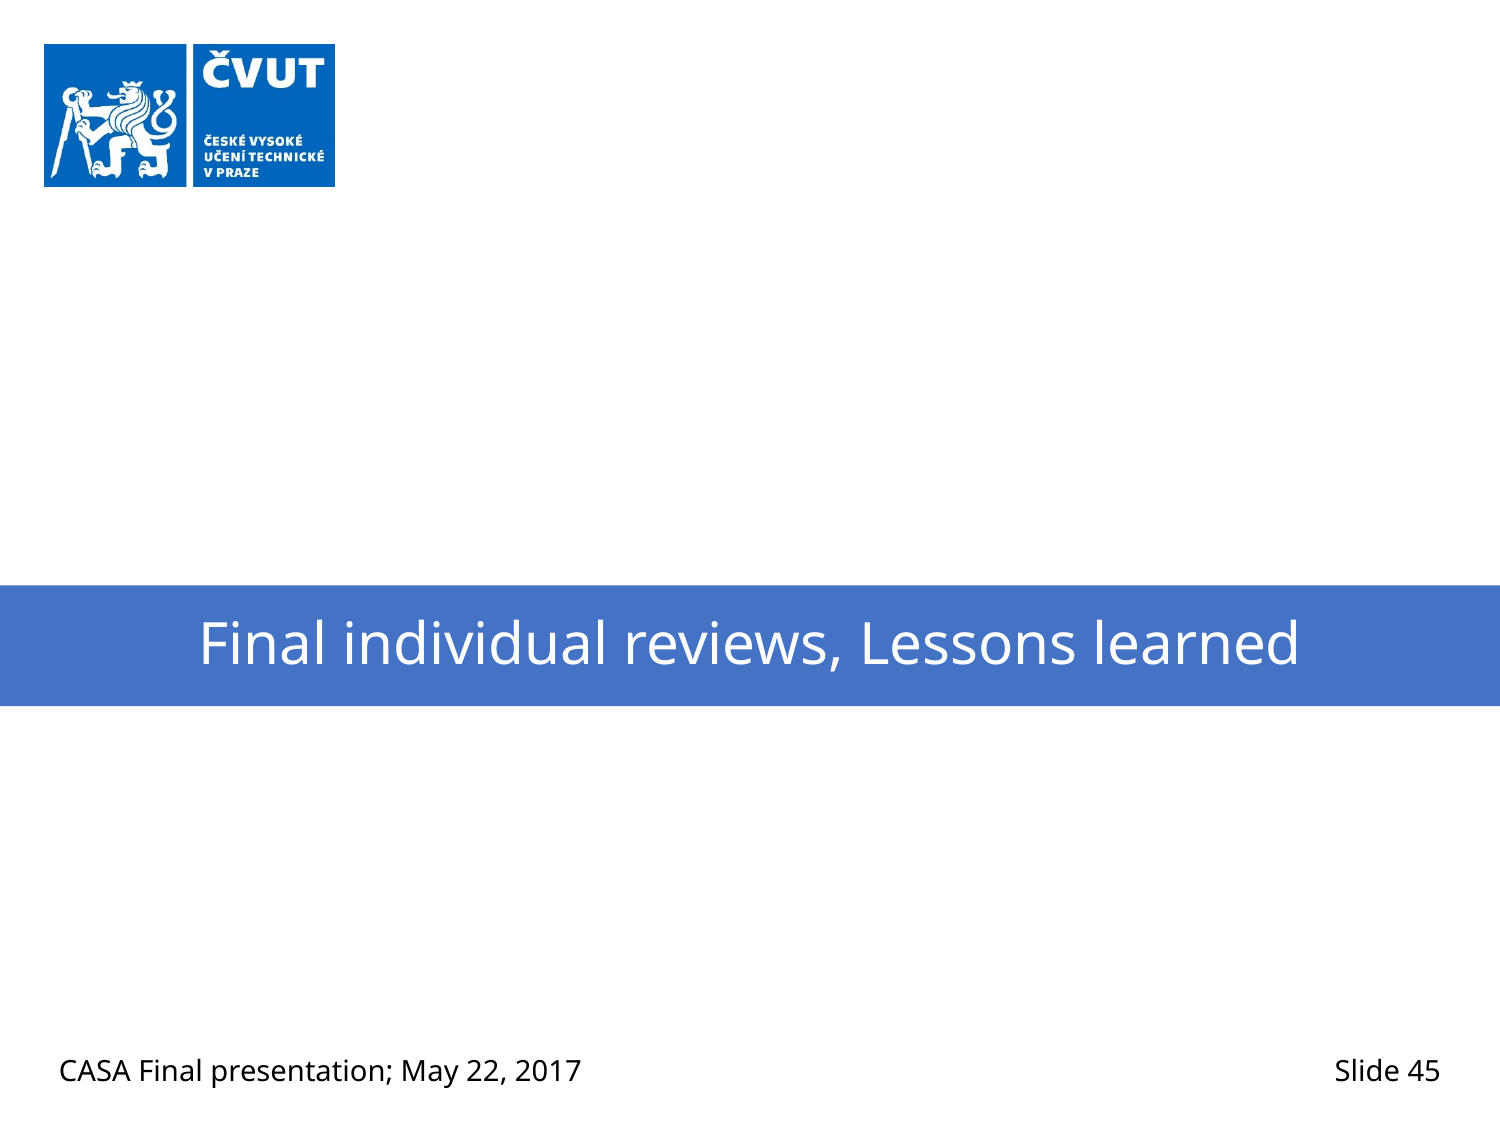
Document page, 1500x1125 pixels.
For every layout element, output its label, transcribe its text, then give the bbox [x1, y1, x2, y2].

title Final individual reviews, Lessons learned [0, 585, 1500, 707]
picture [44, 44, 335, 187]
